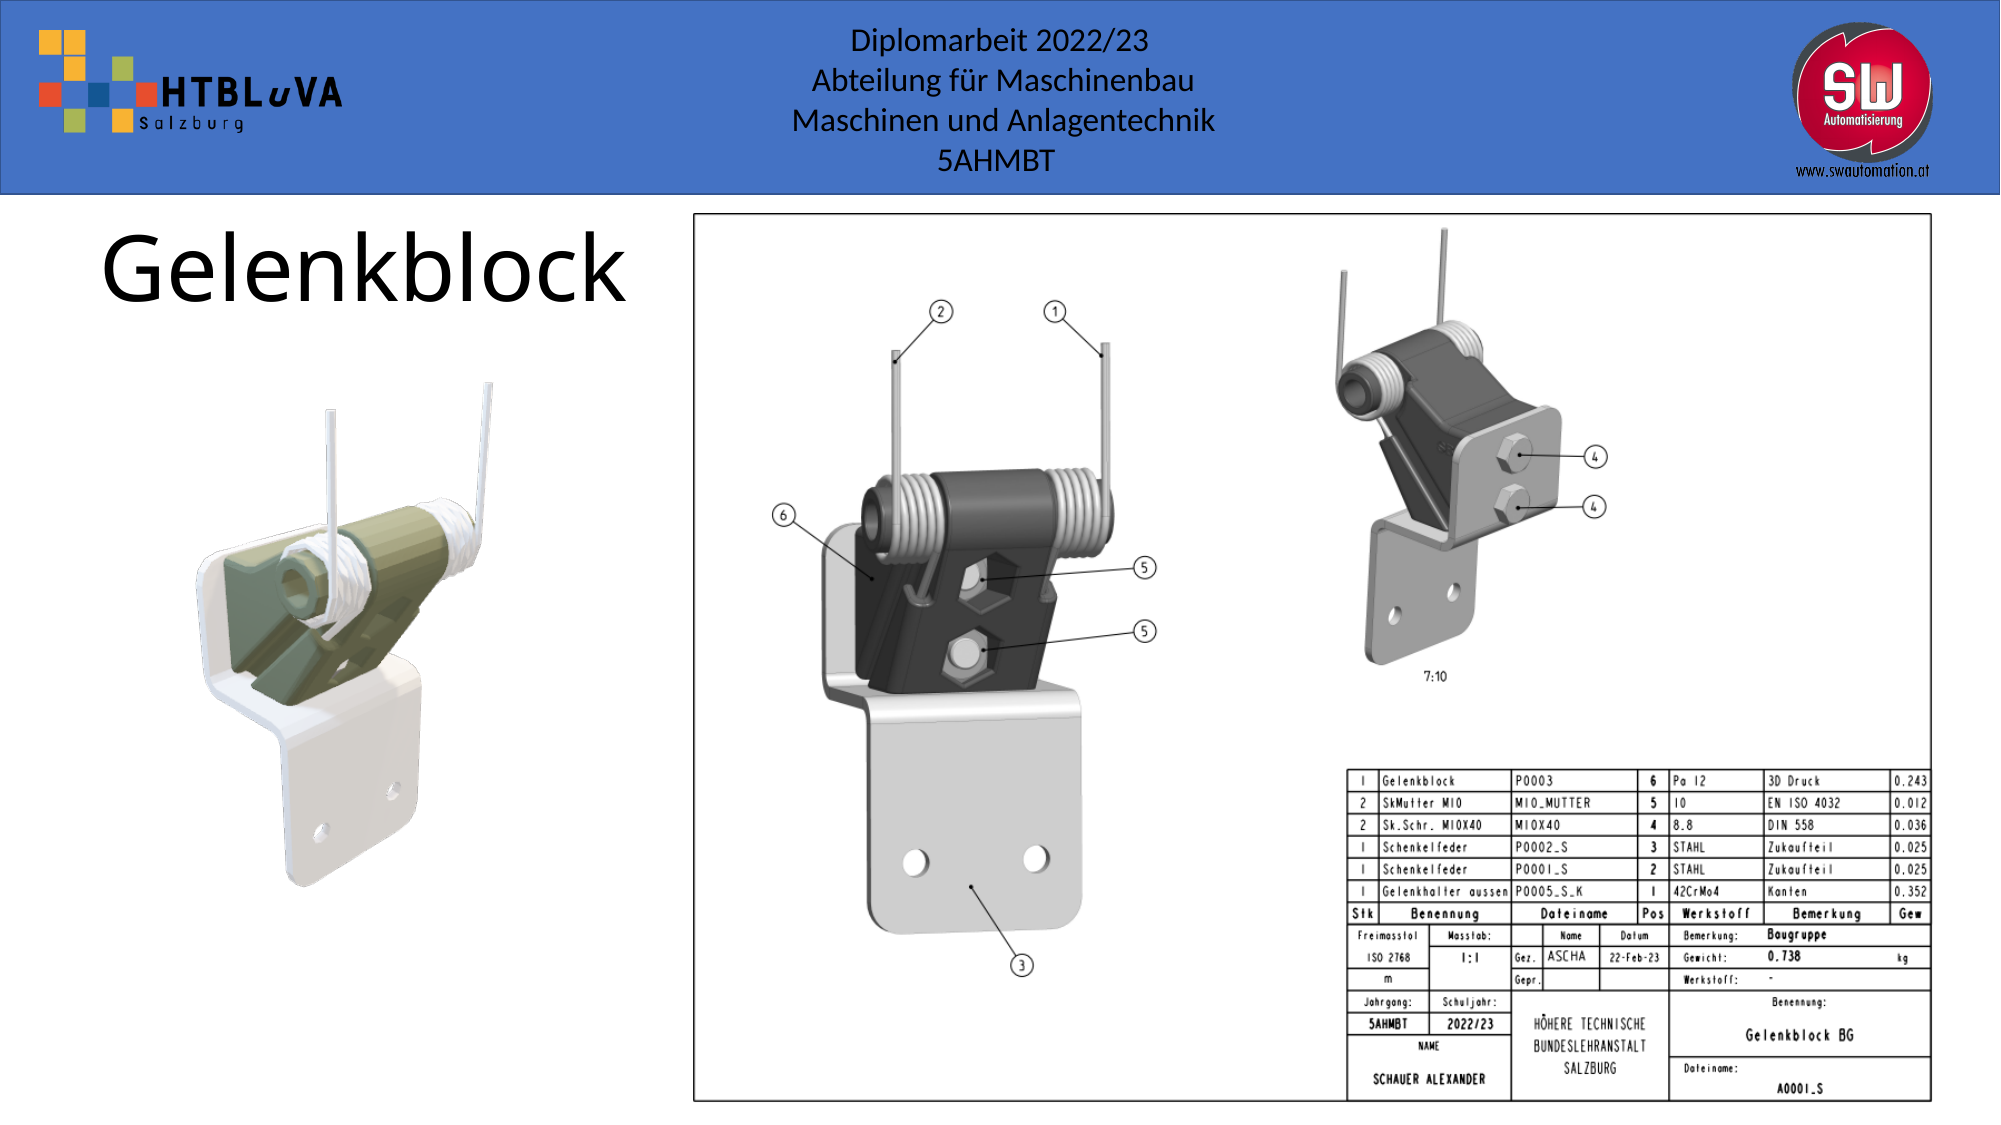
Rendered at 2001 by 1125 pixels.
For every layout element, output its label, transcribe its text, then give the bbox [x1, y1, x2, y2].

title Gelenkblock [85, 195, 1811, 381]
picture [1792, 22, 1933, 177]
picture [691, 213, 1933, 1103]
text_box [0, 0, 2000, 195]
picture [39, 30, 342, 133]
picture [189, 378, 528, 922]
text_box Diplomarbeit 2022/23 Abteilung für Maschinenbau Maschinen und Anlagentechnik 5AHMBT [756, 11, 1243, 186]
